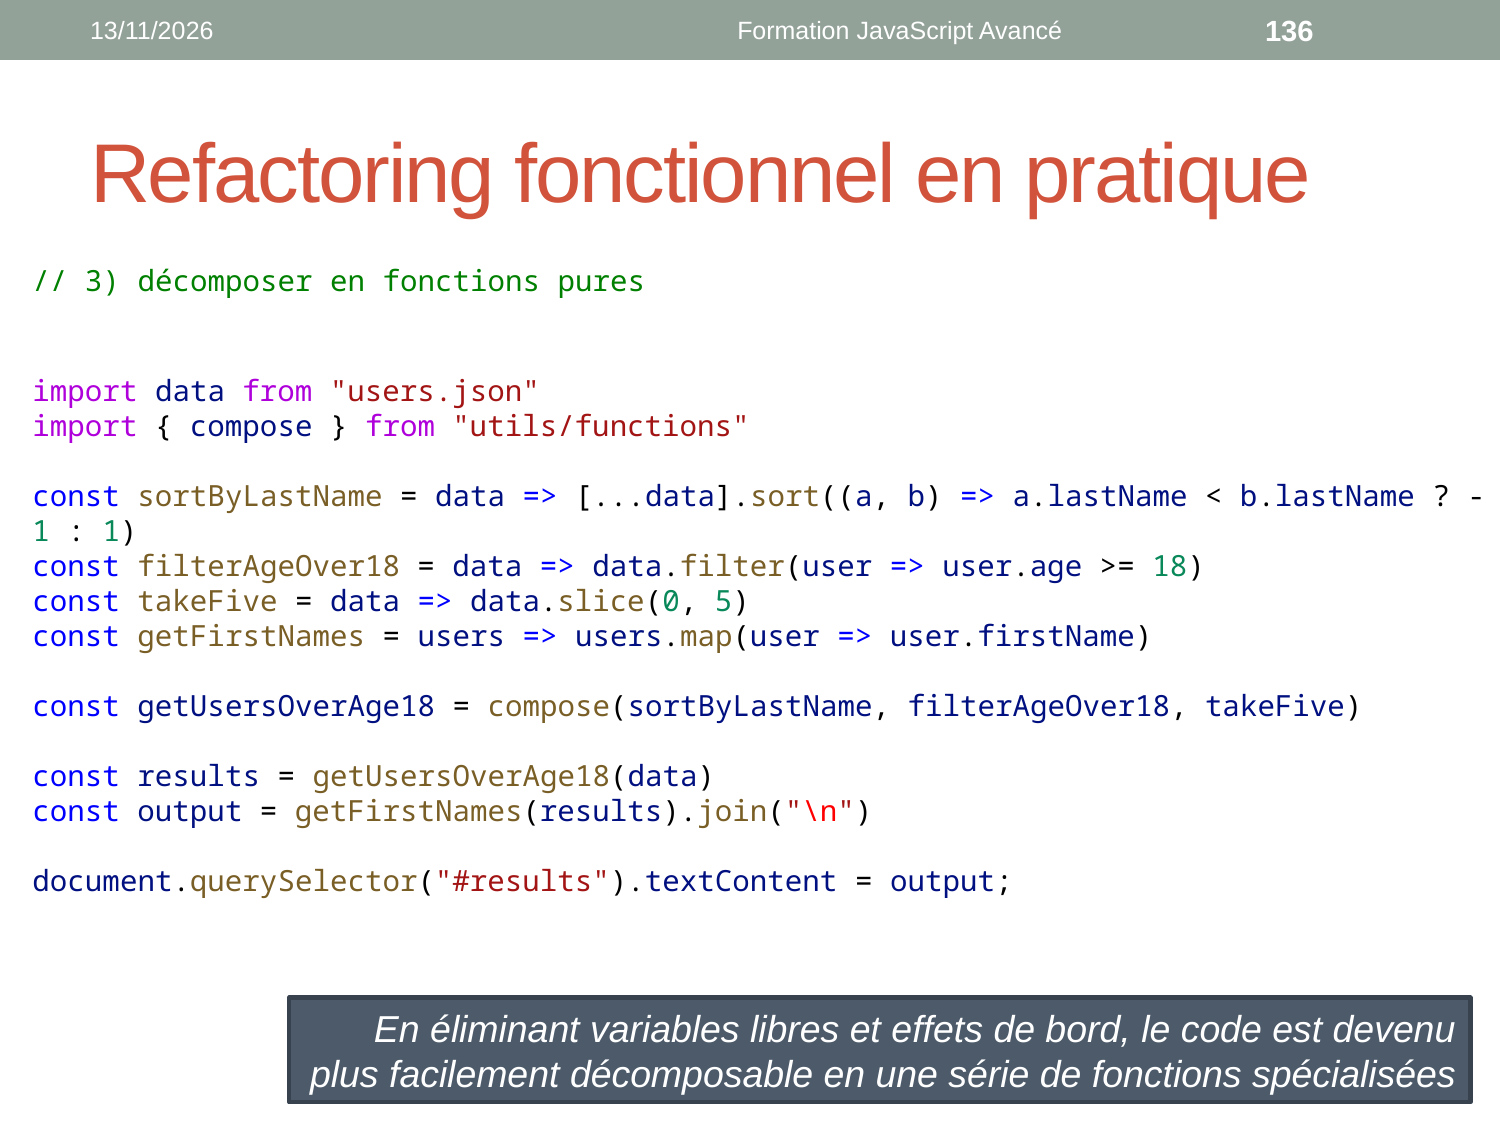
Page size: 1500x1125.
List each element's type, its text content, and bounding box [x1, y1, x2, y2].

footer Formation JavaScript Avancé [562, 3, 1238, 57]
slide_number 136 [1250, 3, 1425, 57]
title Refactoring fonctionnel en pratique [75, 87, 1425, 250]
text_box // 3) décomposer en fonctions pures import data from "users.json" import { compose } from "utils/functions" const sortByLastName = data => [...data].sort((a, b) => a.lastName < b.lastName ? -1 : 1) const filterAgeOver18 = data => data.filter(user => user.age >= 18) const takeFive = data => data.slice(0, 5) const getFirstNames = users => users.map(user => user.firstName) const getUsersOverAge18 = compose(sortByLastName, filterAgeOver18, takeFive) const results = getUsersOverAge18(data) const output = getFirstNames(results).join("\n") document.querySelector("#results").textContent = output; [17, 255, 1500, 905]
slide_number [75, 3, 550, 57]
text_box En éliminant variables libres et effets de bord, le code est devenu plus facilement décomposable en une série de fonctions spécialisées [287, 995, 1473, 1104]
